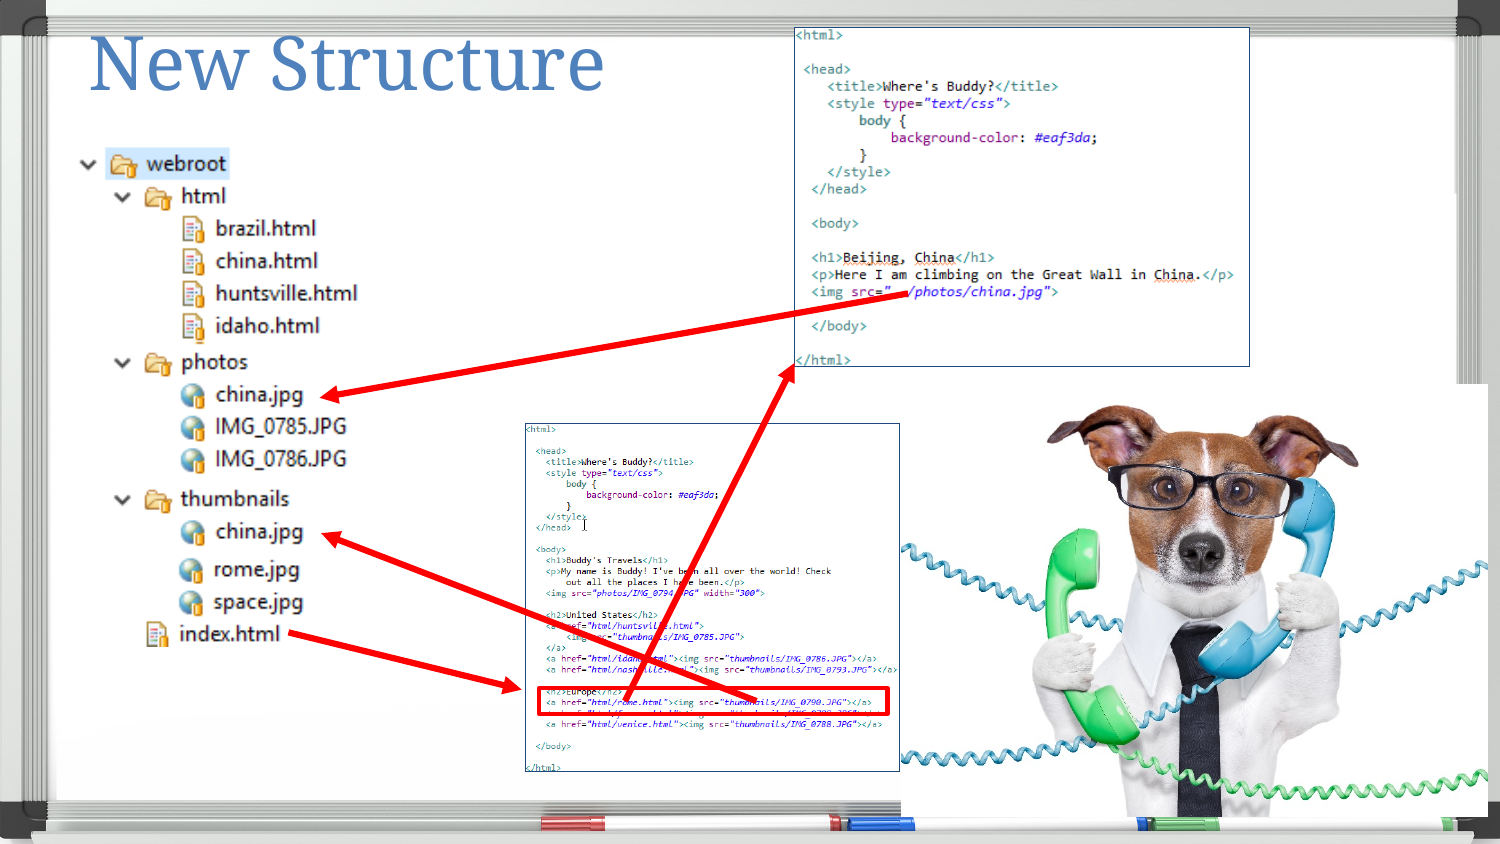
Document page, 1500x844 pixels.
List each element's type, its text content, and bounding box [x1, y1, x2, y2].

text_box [288, 632, 315, 690]
title New Structure [0, 10, 713, 111]
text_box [319, 293, 909, 399]
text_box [320, 532, 619, 702]
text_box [624, 406, 795, 702]
picture [0, 0, 1500, 844]
